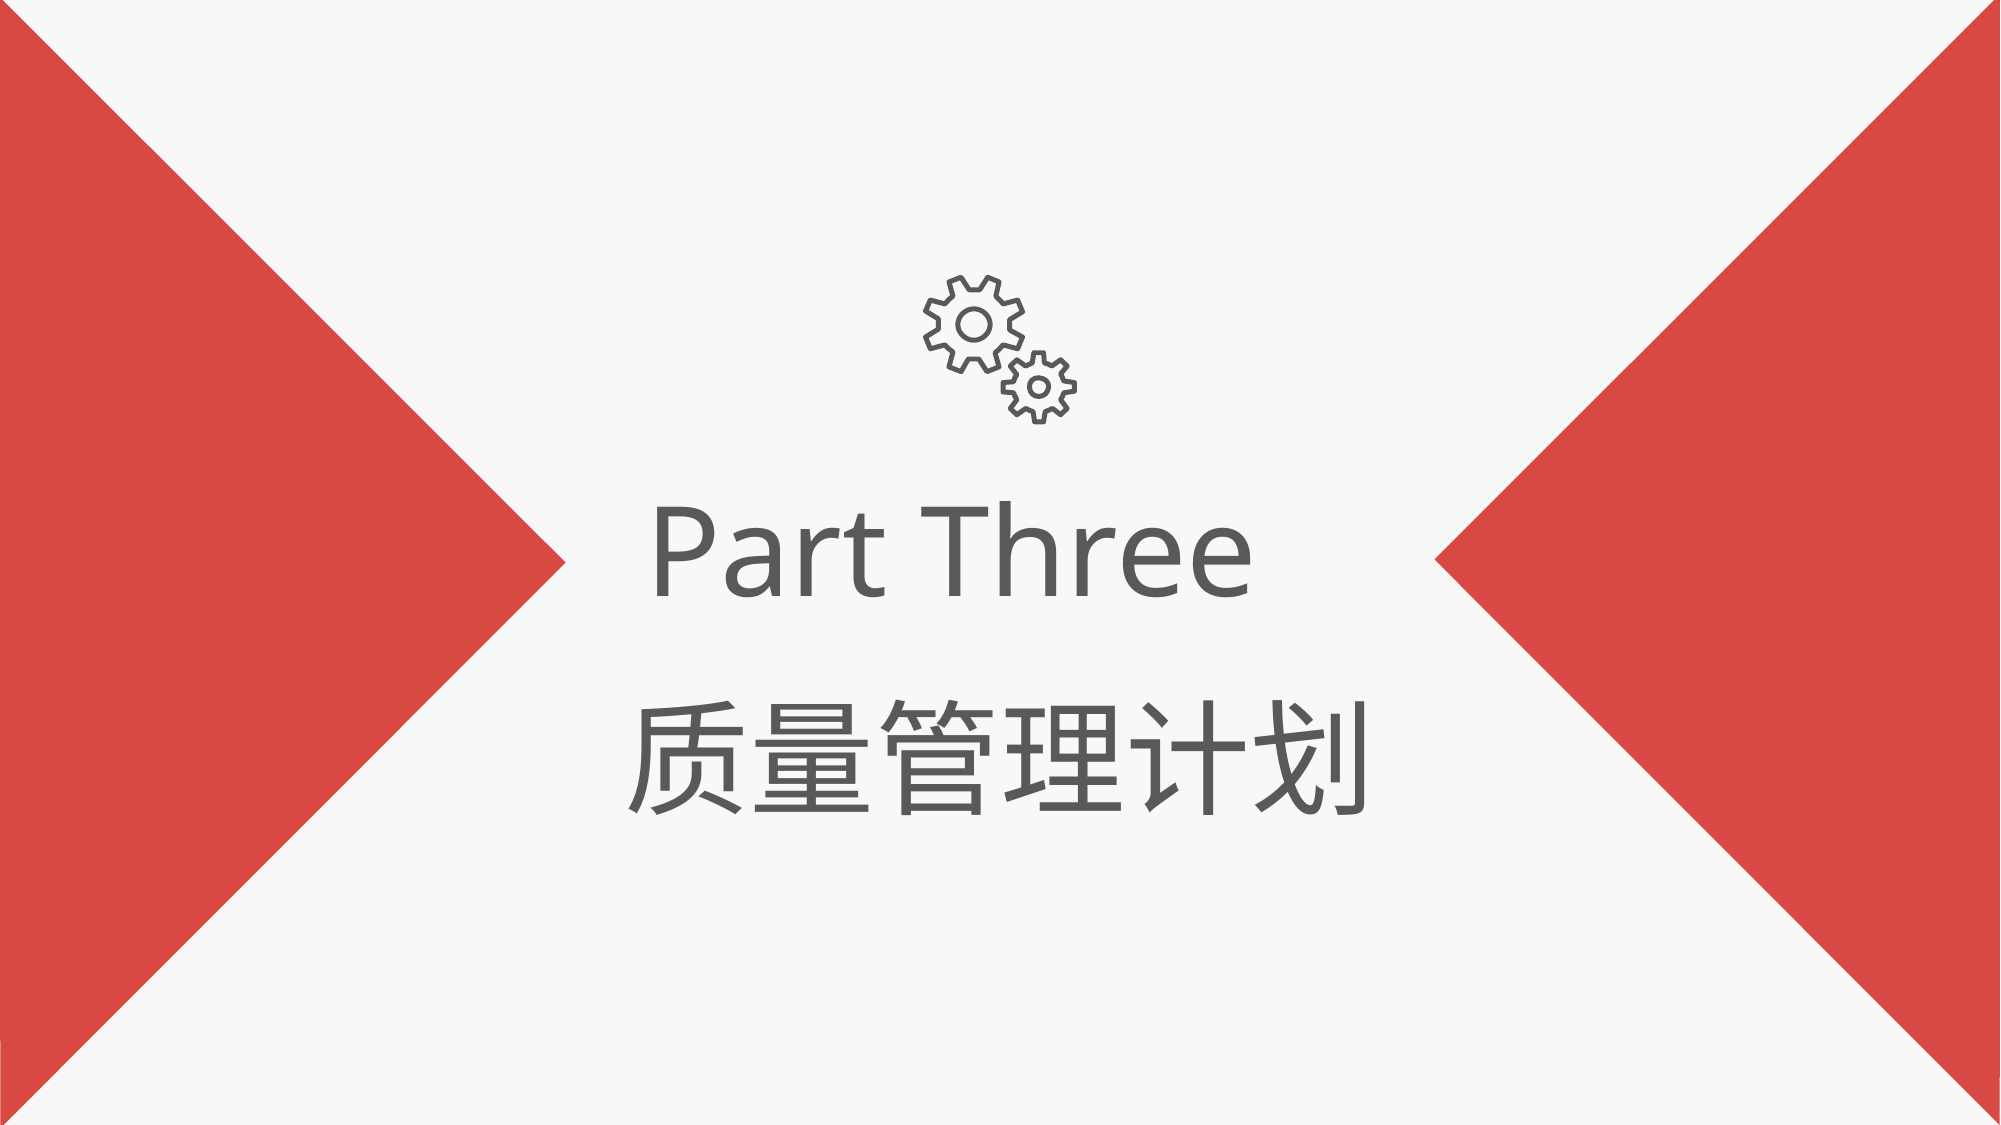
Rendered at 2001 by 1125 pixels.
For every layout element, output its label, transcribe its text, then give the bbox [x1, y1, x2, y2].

text_box 质量管理计划 [567, 673, 1433, 839]
text_box [0, 0, 568, 1125]
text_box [925, 277, 1075, 422]
text_box [1432, 0, 2000, 1125]
text_box Part Three [625, 464, 1375, 629]
